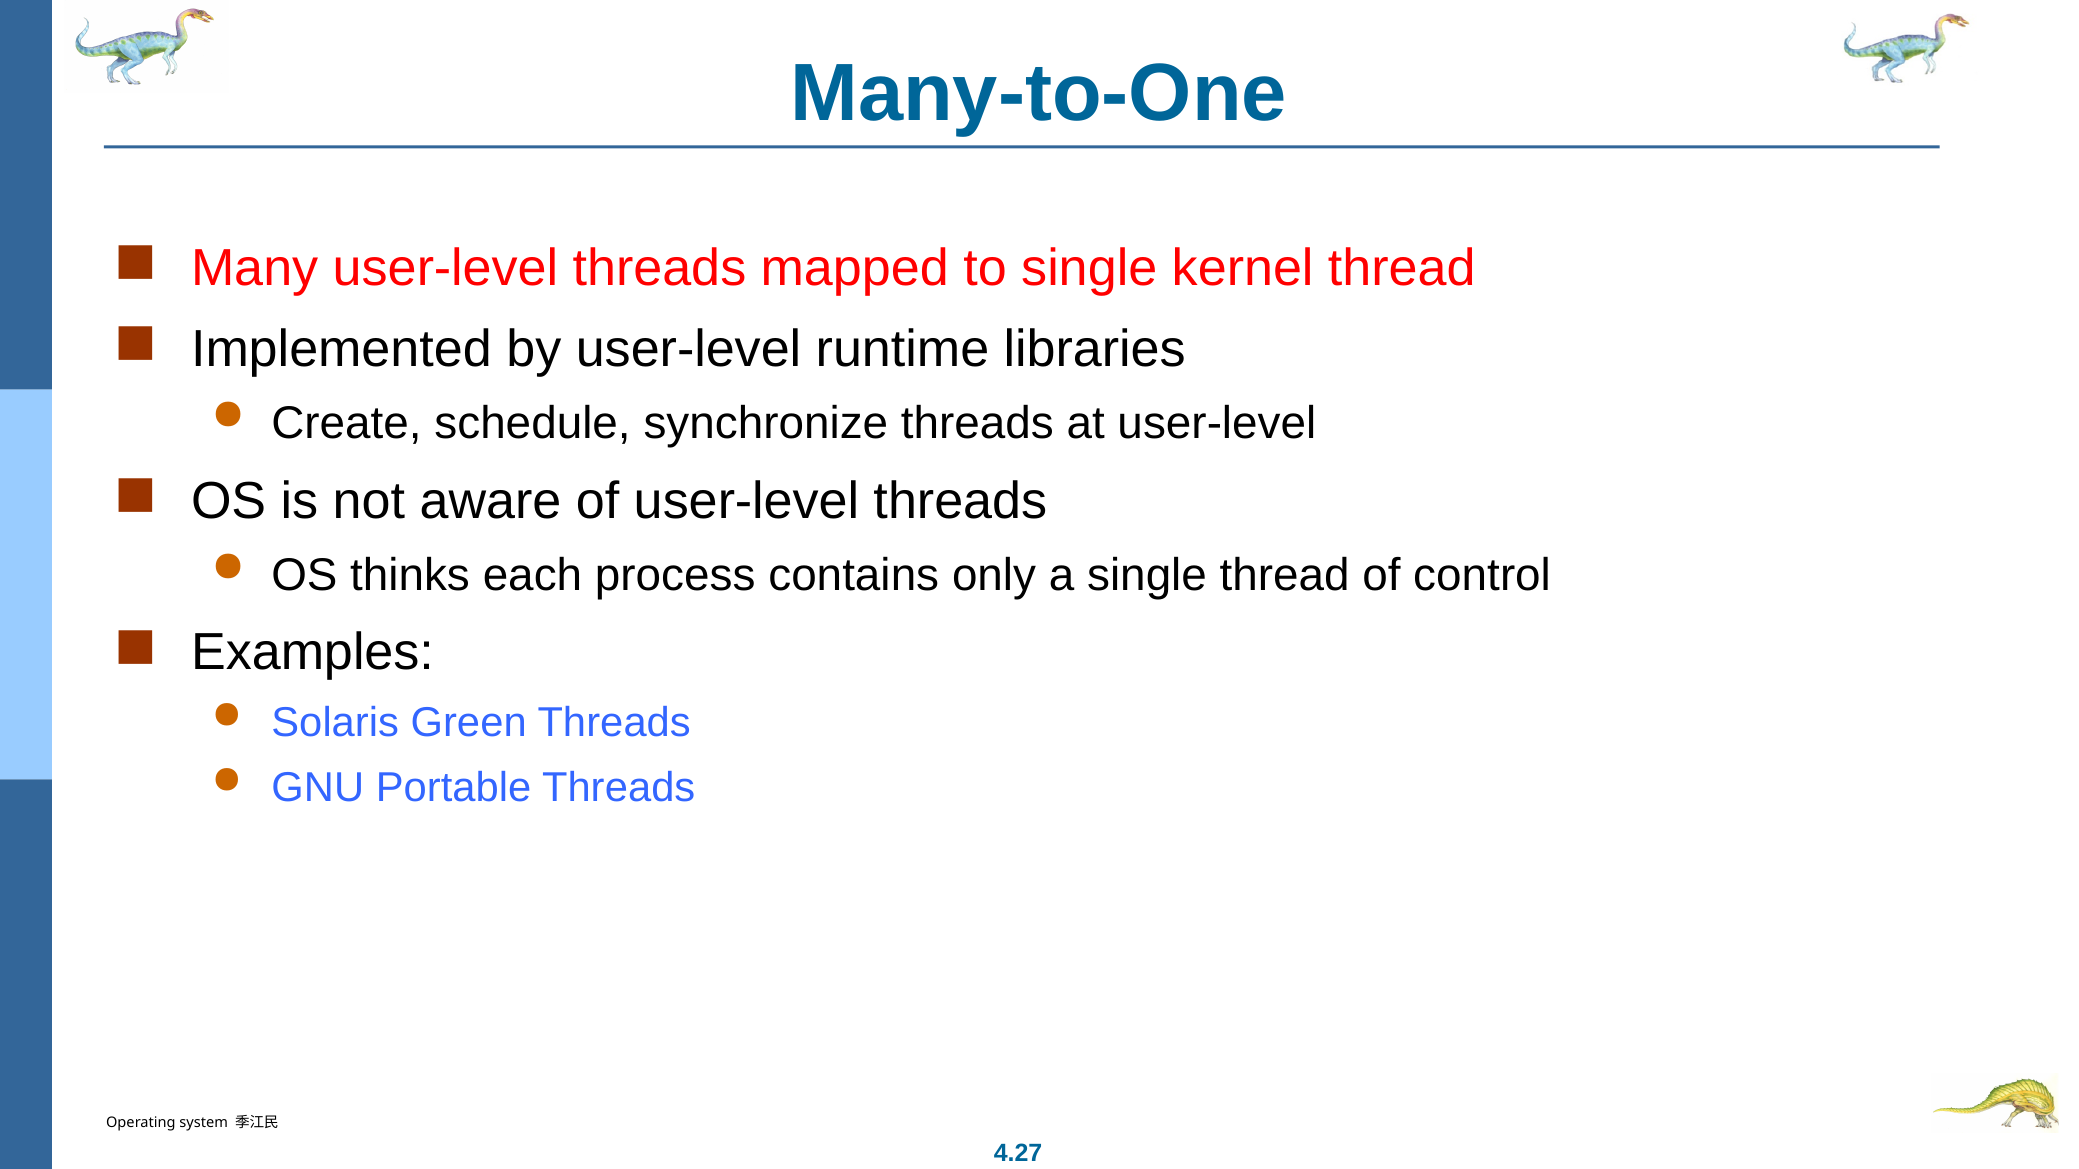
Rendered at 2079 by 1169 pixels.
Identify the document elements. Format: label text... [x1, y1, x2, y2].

picture [1837, 12, 1988, 94]
picture [64, 0, 229, 93]
list Many user-level threads mapped to single kernel thread Implemented by user-level runtime libraries Create, schedule, synchronize threads at user-level OS is not aware of user-level threads OS thinks each process contains only a single thread of control Examples: Solaris Green Threads GNU Portable Threads [103, 224, 1975, 997]
title Many-to-One [103, 47, 1975, 146]
picture [1931, 1073, 2059, 1133]
